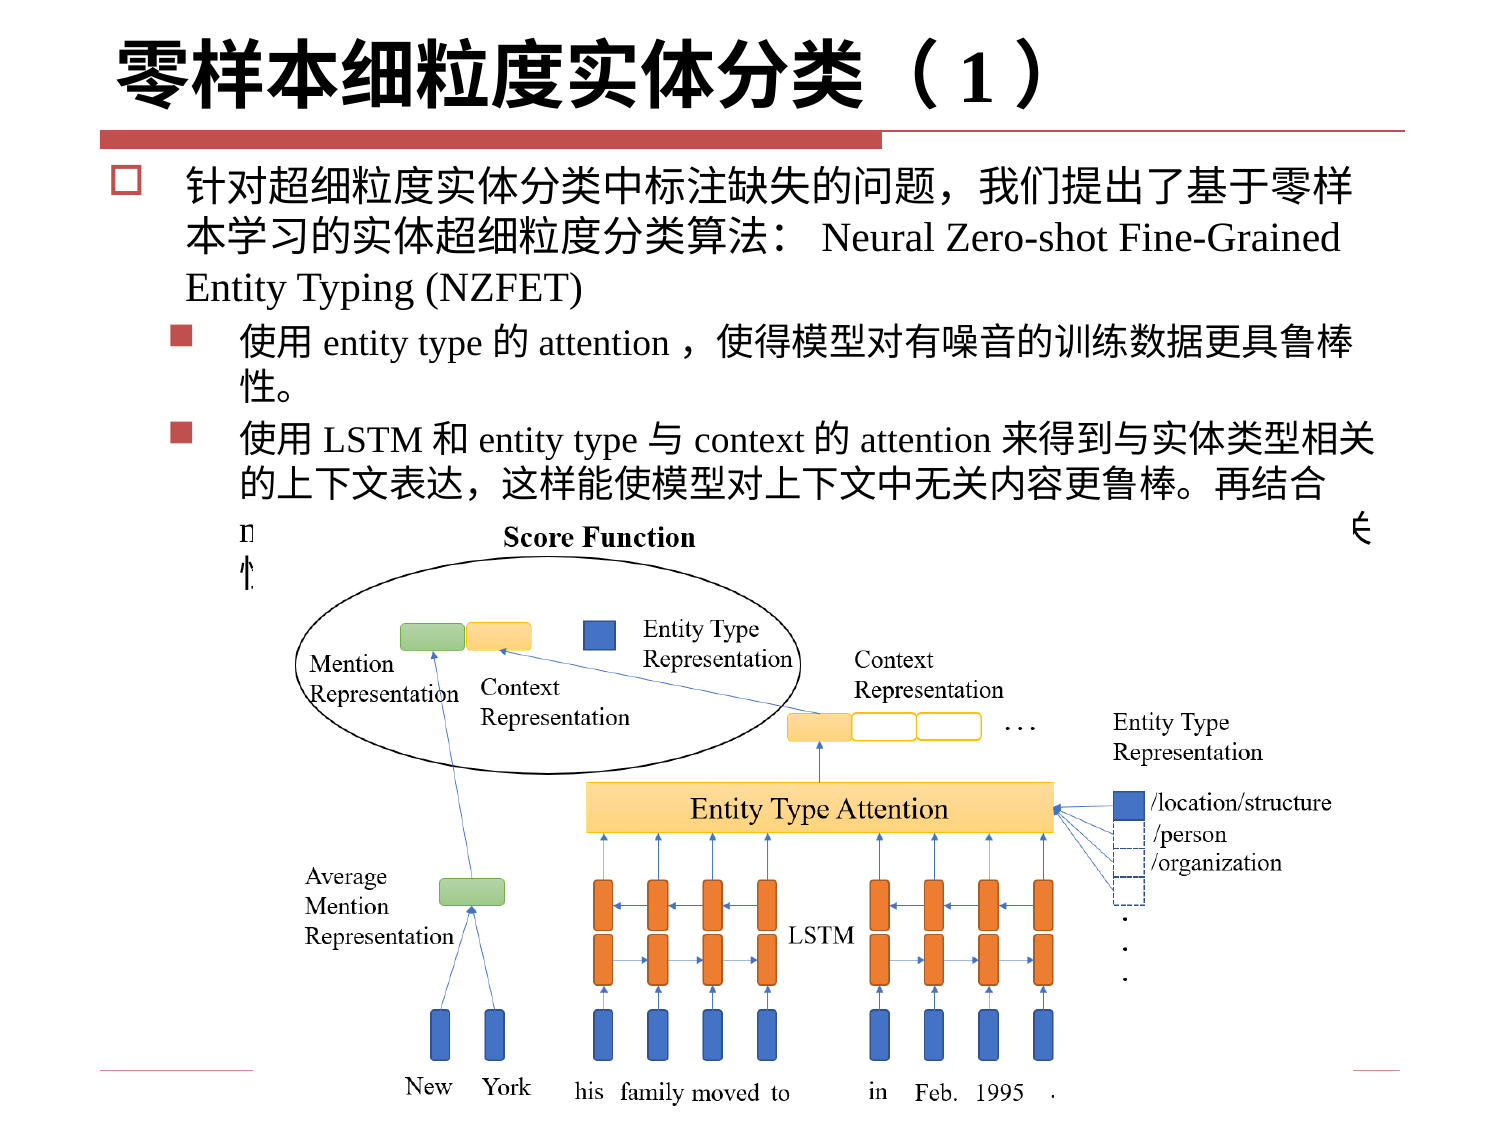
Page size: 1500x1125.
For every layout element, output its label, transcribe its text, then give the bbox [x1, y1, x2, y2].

picture [253, 509, 1353, 1120]
list 针对超细粒度实体分类中标注缺失的问题，我们提出了基于零样本学习的实体超细粒度分类算法：Neural Zero-shot Fine-Grained Entity Typing (NZFET) 使用entity type的attention，使得模型对有噪音的训练数据更具鲁棒性。 使用LSTM和entity type与context的attention来得到与实体类型相关的上下文表达，这样能使模型对上下文中无关内容更鲁棒。再结合mention的表达，通过score function得到mention和entity type的相关性分数。 [92, 152, 1406, 1059]
title 零样本细粒度实体分类（1） [100, 30, 1412, 126]
